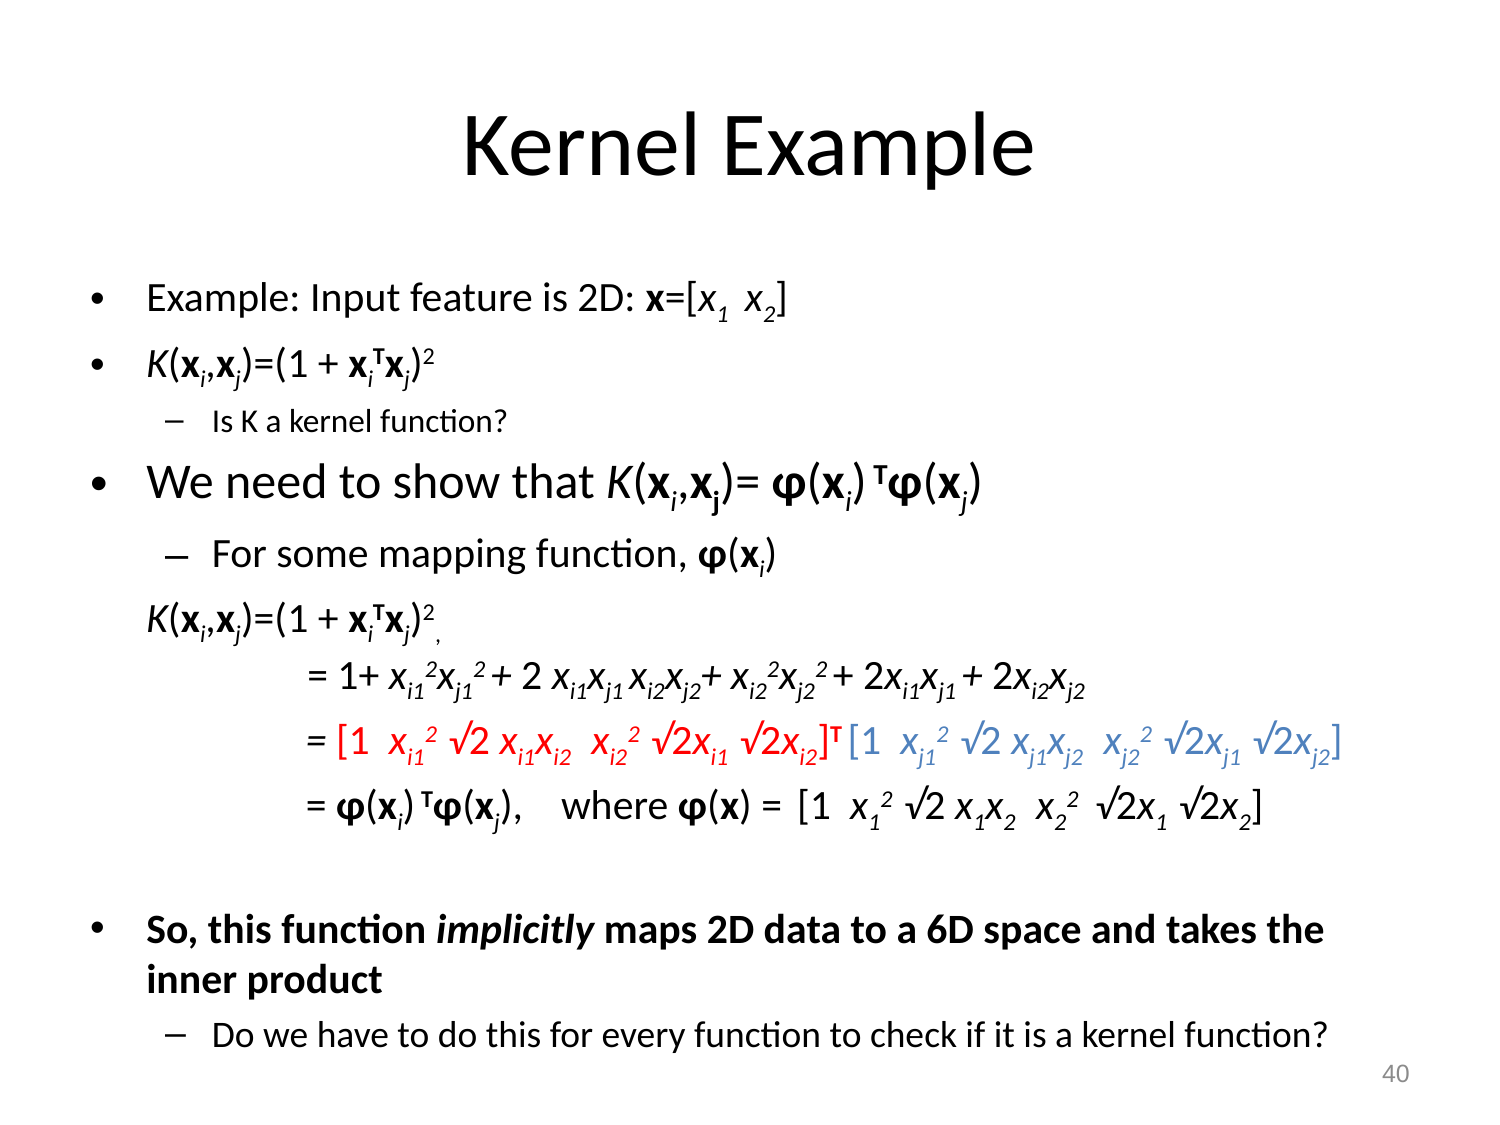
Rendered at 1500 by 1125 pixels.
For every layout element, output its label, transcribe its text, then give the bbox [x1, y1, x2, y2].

list Example: Input feature is 2D: x=[x1 x2] K(xi,xj)=(1 + xiTxj)2 Is K a kernel function? We need to show that K(xi,xj)= φ(xi) Tφ(xj) For some mapping function, φ(xi) K(xi,xj)=(1 + xiTxj)2, = 1+ xi12xj12 + 2 xi1xj1 xi2xj2+ xi22xj22 + 2xi1xj1 + 2xi2xj2 = [1 xi12 √2 xi1xi2 xi22 √2xi1 √2xi2]T [1 xj12 √2 xj1xj2 xj22 √2xj1 √2xj2] = φ(xi) Tφ(xj), where φ(x) = [1 x12 √2 x1x2 x22 √2x1 √2x2] So, this function implicitly maps 2D data to a 6D space and takes the inner product Do we have to do this for every function to check if it is a kernel function? [75, 262, 1425, 1075]
title Kernel Example [75, 45, 1425, 233]
slide_number 40 [1074, 1042, 1425, 1103]
